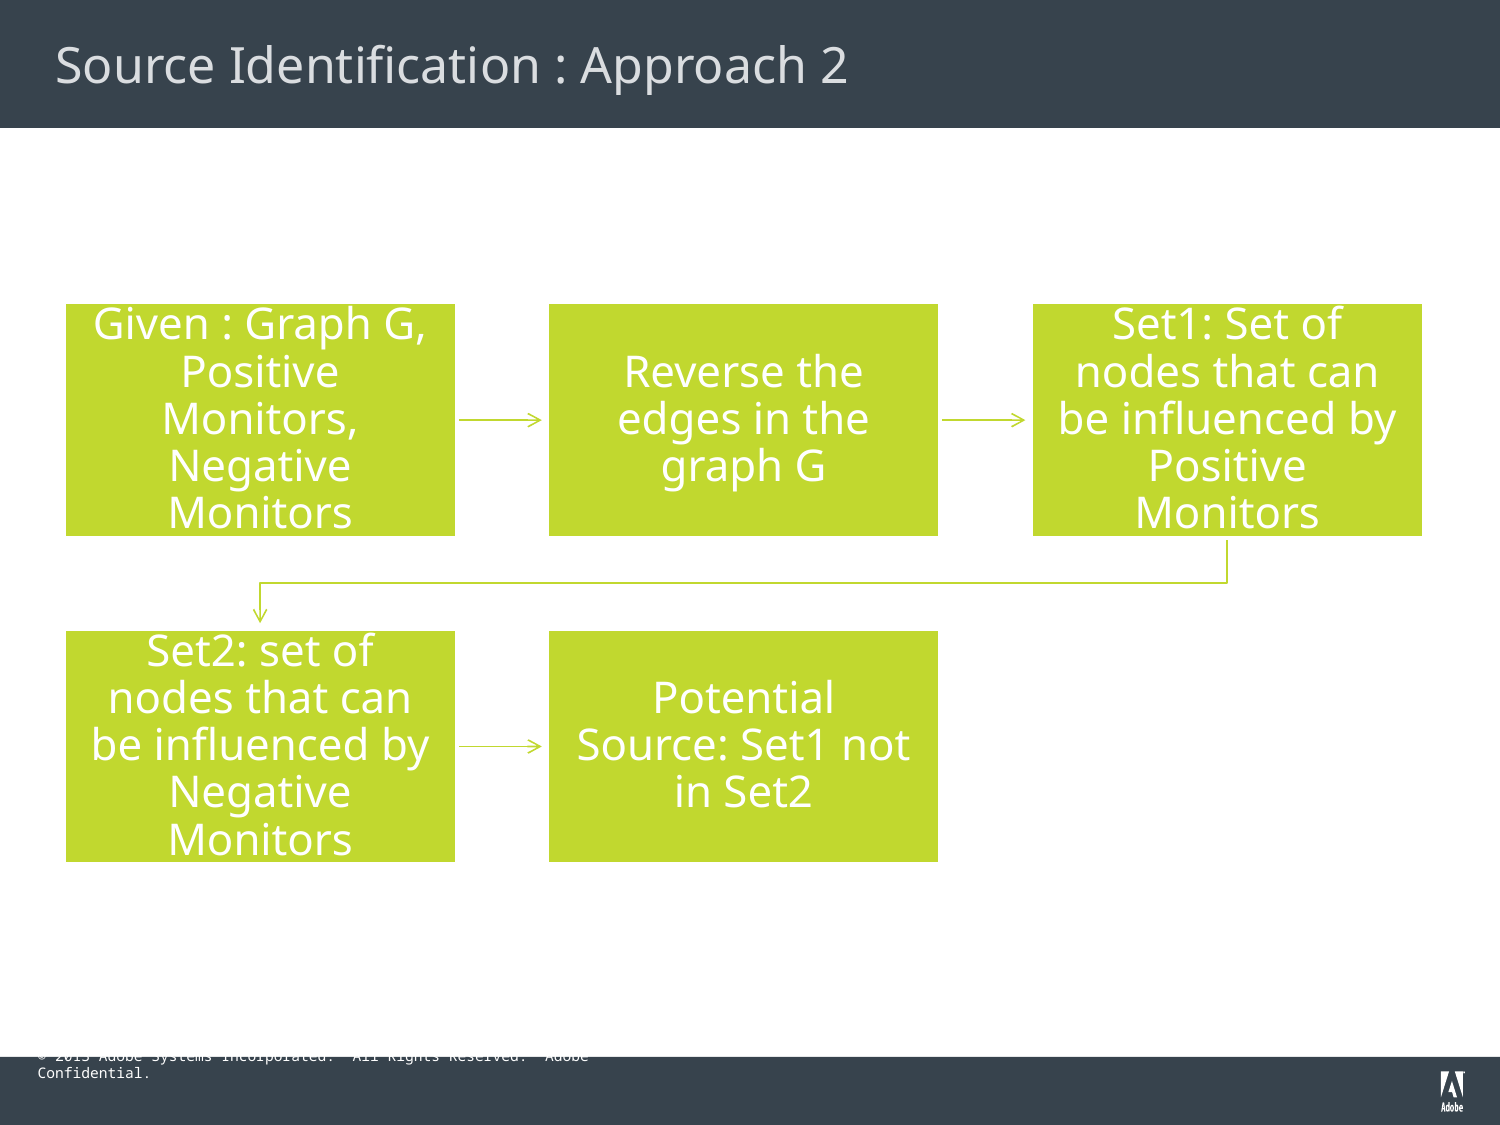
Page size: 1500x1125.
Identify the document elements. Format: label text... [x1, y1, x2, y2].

title Source Identification : Approach 2 [37, 30, 1463, 98]
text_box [62, 228, 1426, 938]
